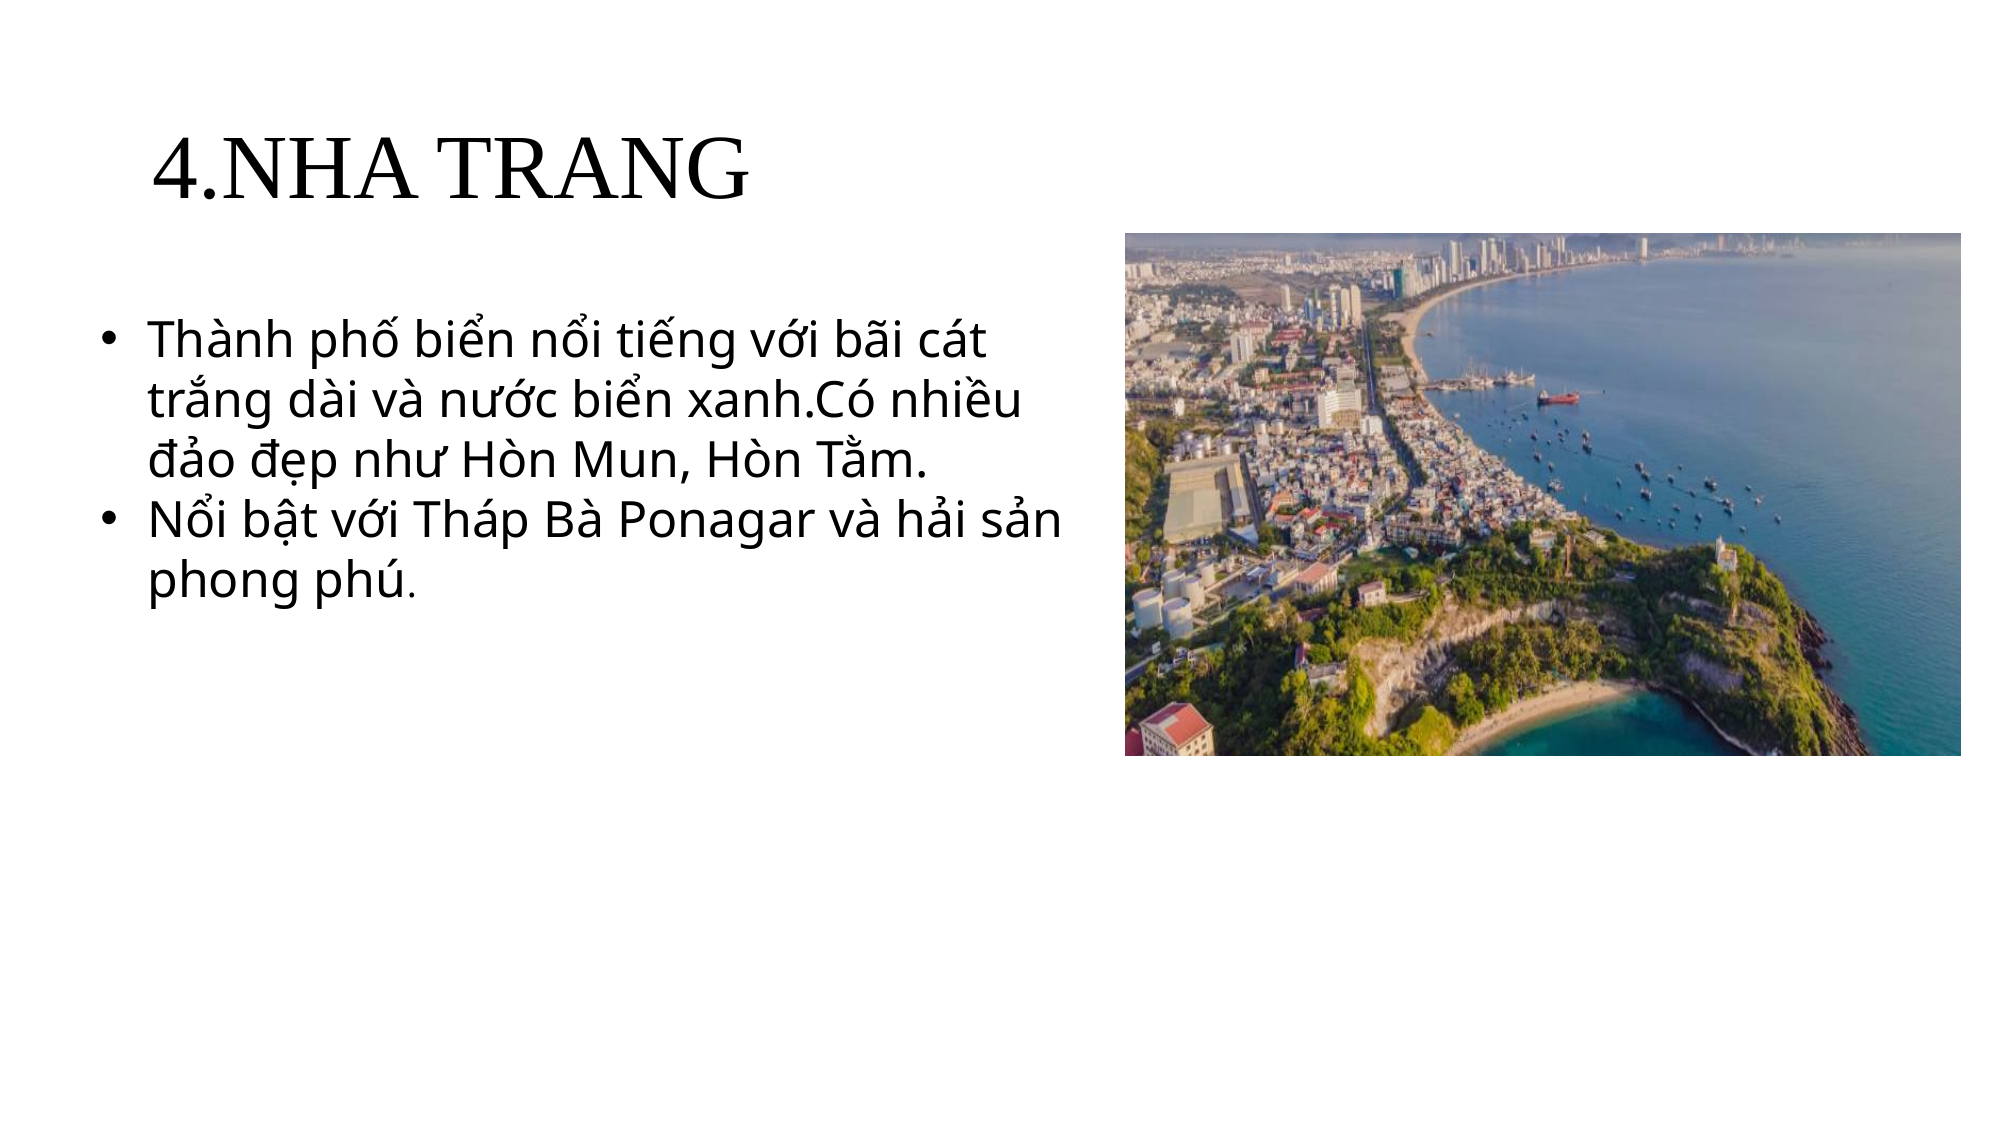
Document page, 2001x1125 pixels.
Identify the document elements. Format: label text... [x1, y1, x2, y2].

text_box Thành phố biển nổi tiếng với bãi cát trắng dài và nước biển xanh.Có nhiều đảo đẹp như Hòn Mun, Hòn Tằm. Nổi bật với Tháp Bà Ponagar và hải sản phong phú. [85, 299, 1124, 615]
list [1124, 233, 1962, 757]
title 4.NHA TRANG [137, 59, 1863, 278]
